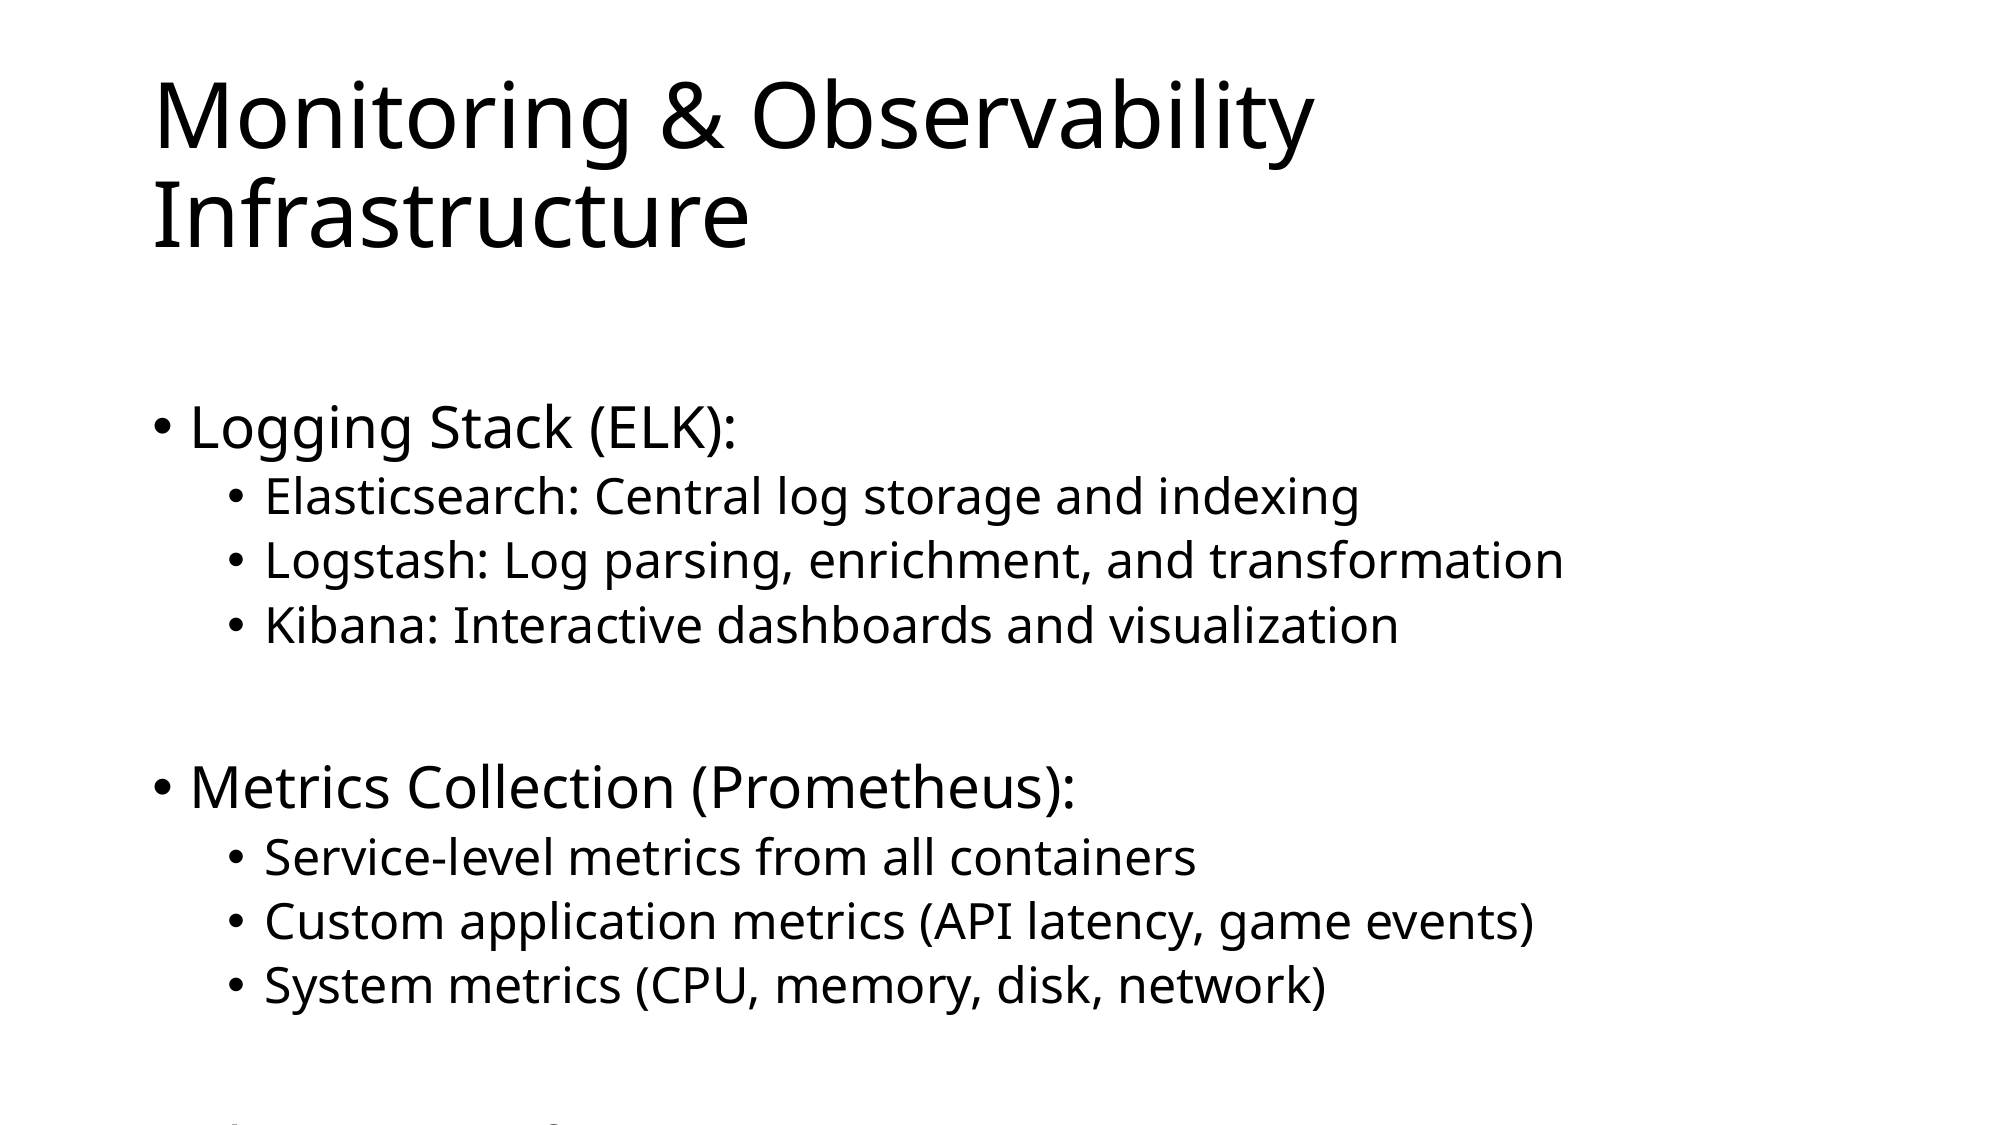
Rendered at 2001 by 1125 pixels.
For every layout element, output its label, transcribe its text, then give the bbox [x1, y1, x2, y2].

title Monitoring & Observability Infrastructure [137, 59, 1863, 278]
list Logging Stack (ELK): Elasticsearch: Central log storage and indexing Logstash: Log parsing, enrichment, and transformation Kibana: Interactive dashboards and visualization Metrics Collection (Prometheus): Service-level metrics from all containers Custom application metrics (API latency, game events) System metrics (CPU, memory, disk, network) Alerting (Grafana): Dashboard creation and visualization Alert thresholds for anomaly detection Historical metrics trending and analysis Health Checks: Container health checks every 30 seconds Service dependency validation Database connectivity monitoring Audit Logging: User authentication events Administrative actions Data access and modifications [137, 299, 1863, 1014]
